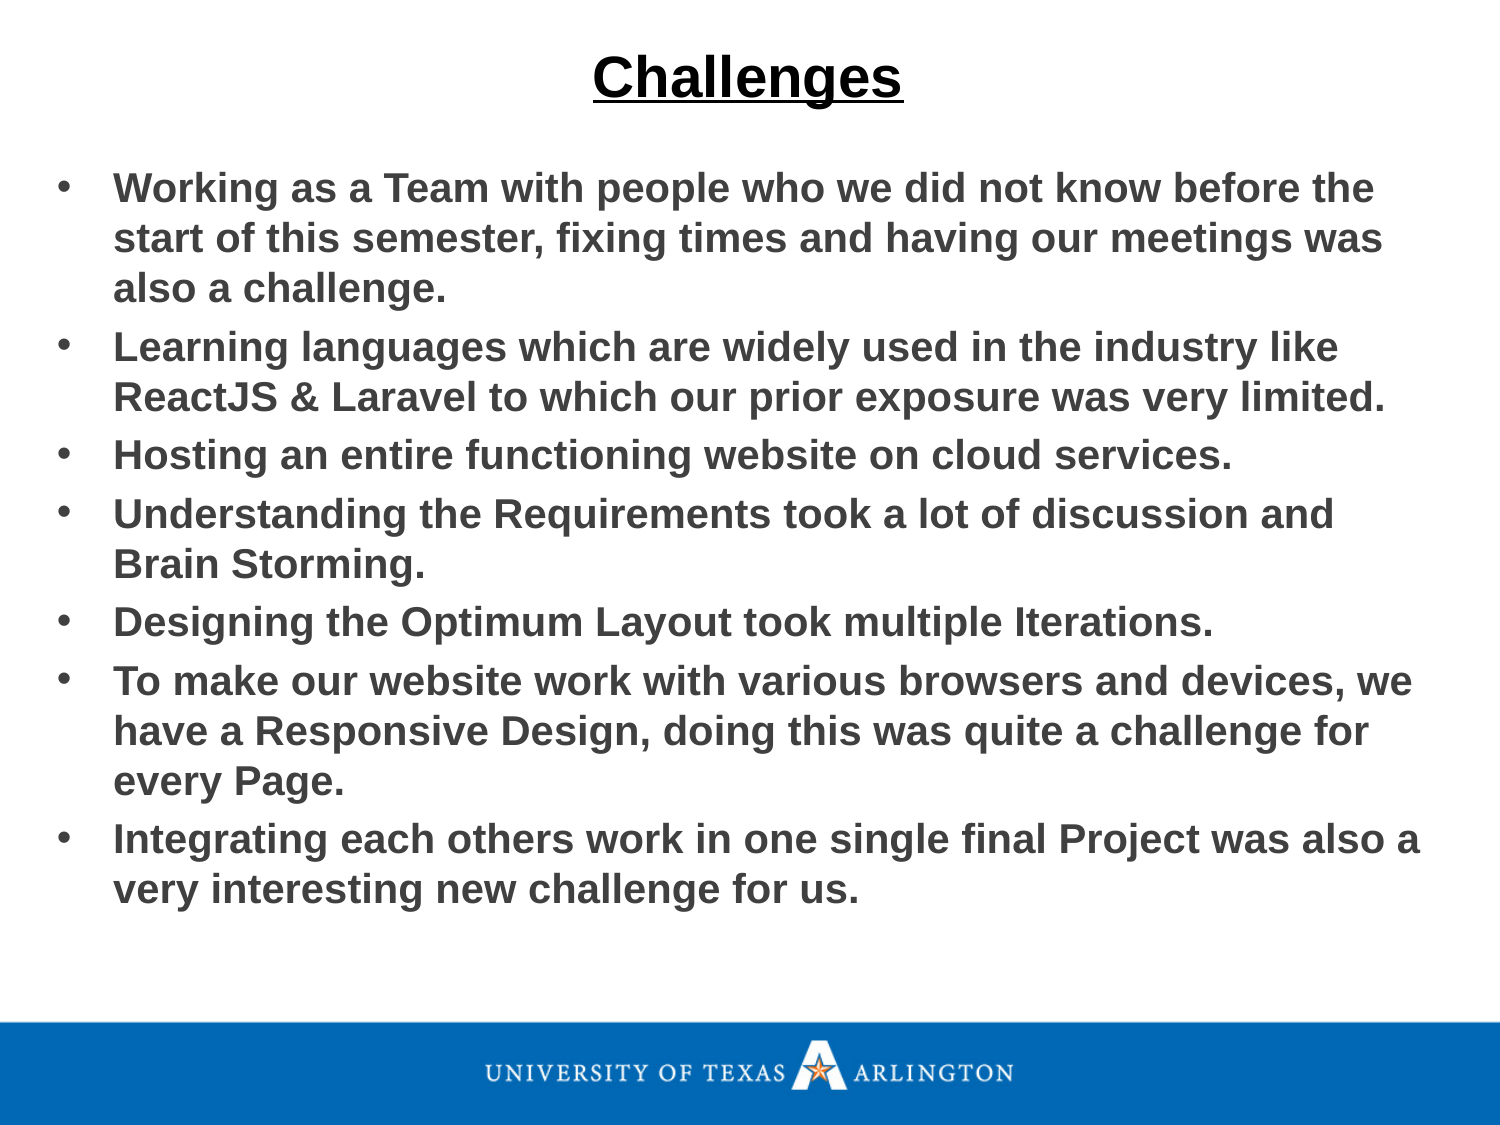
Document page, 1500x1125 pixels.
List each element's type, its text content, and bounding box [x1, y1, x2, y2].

list Working as a Team with people who we did not know before the start of this semester, fixing times and having our meetings was also a challenge. Learning languages which are widely used in the industry like ReactJS & Laravel to which our prior exposure was very limited. Hosting an entire functioning website on cloud services. Understanding the Requirements took a lot of discussion and Brain Storming. Designing the Optimum Layout took multiple Iterations. To make our website work with various browsers and devices, we have a Responsive Design, doing this was quite a challenge for every Page. Integrating each others work in one single final Project was also a very interesting new challenge for us. [41, 153, 1460, 988]
picture [0, 0, 1500, 1125]
text_box Challenges [209, 31, 1287, 117]
